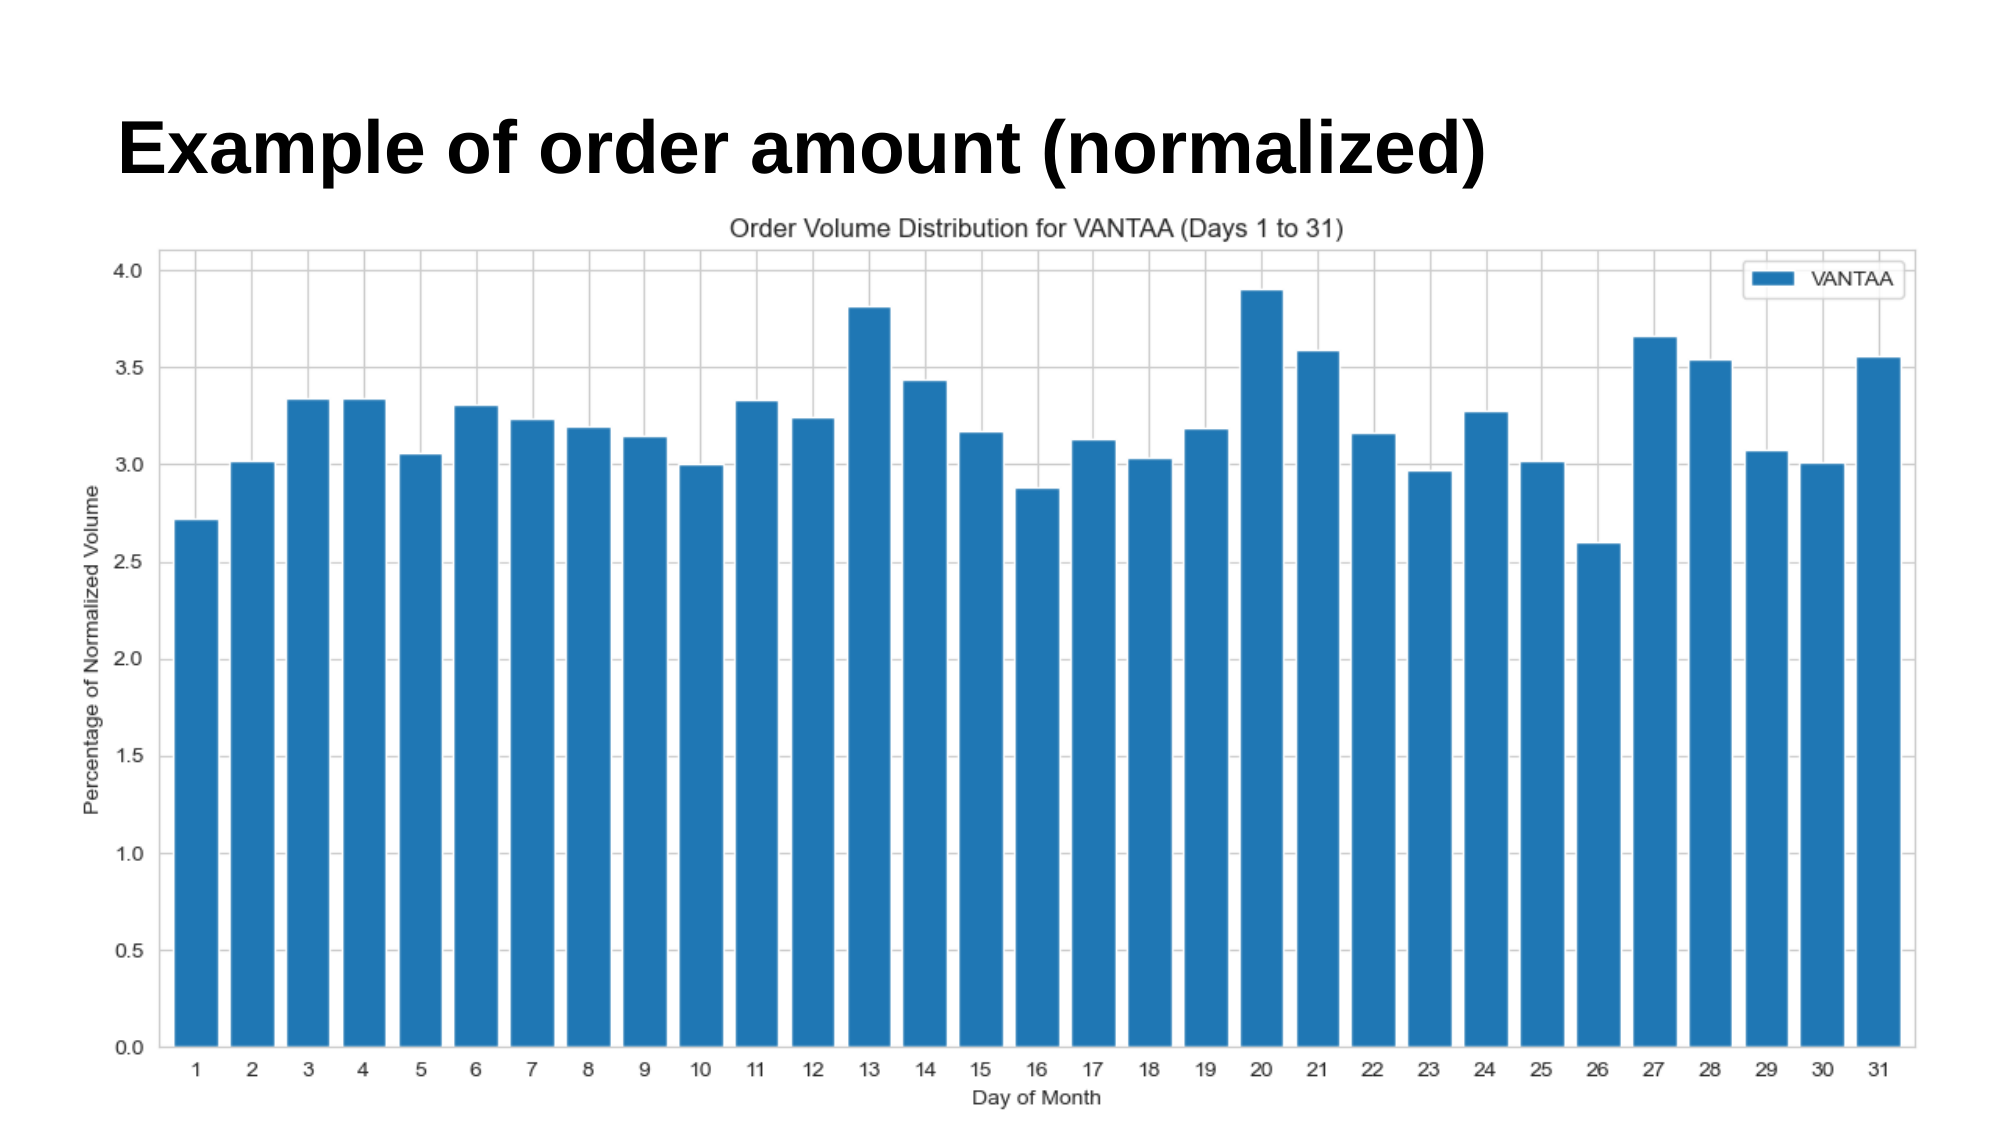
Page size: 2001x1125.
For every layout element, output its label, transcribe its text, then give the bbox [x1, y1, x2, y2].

title Example of order amount (normalized) [117, 118, 1882, 172]
picture [70, 203, 1929, 1125]
